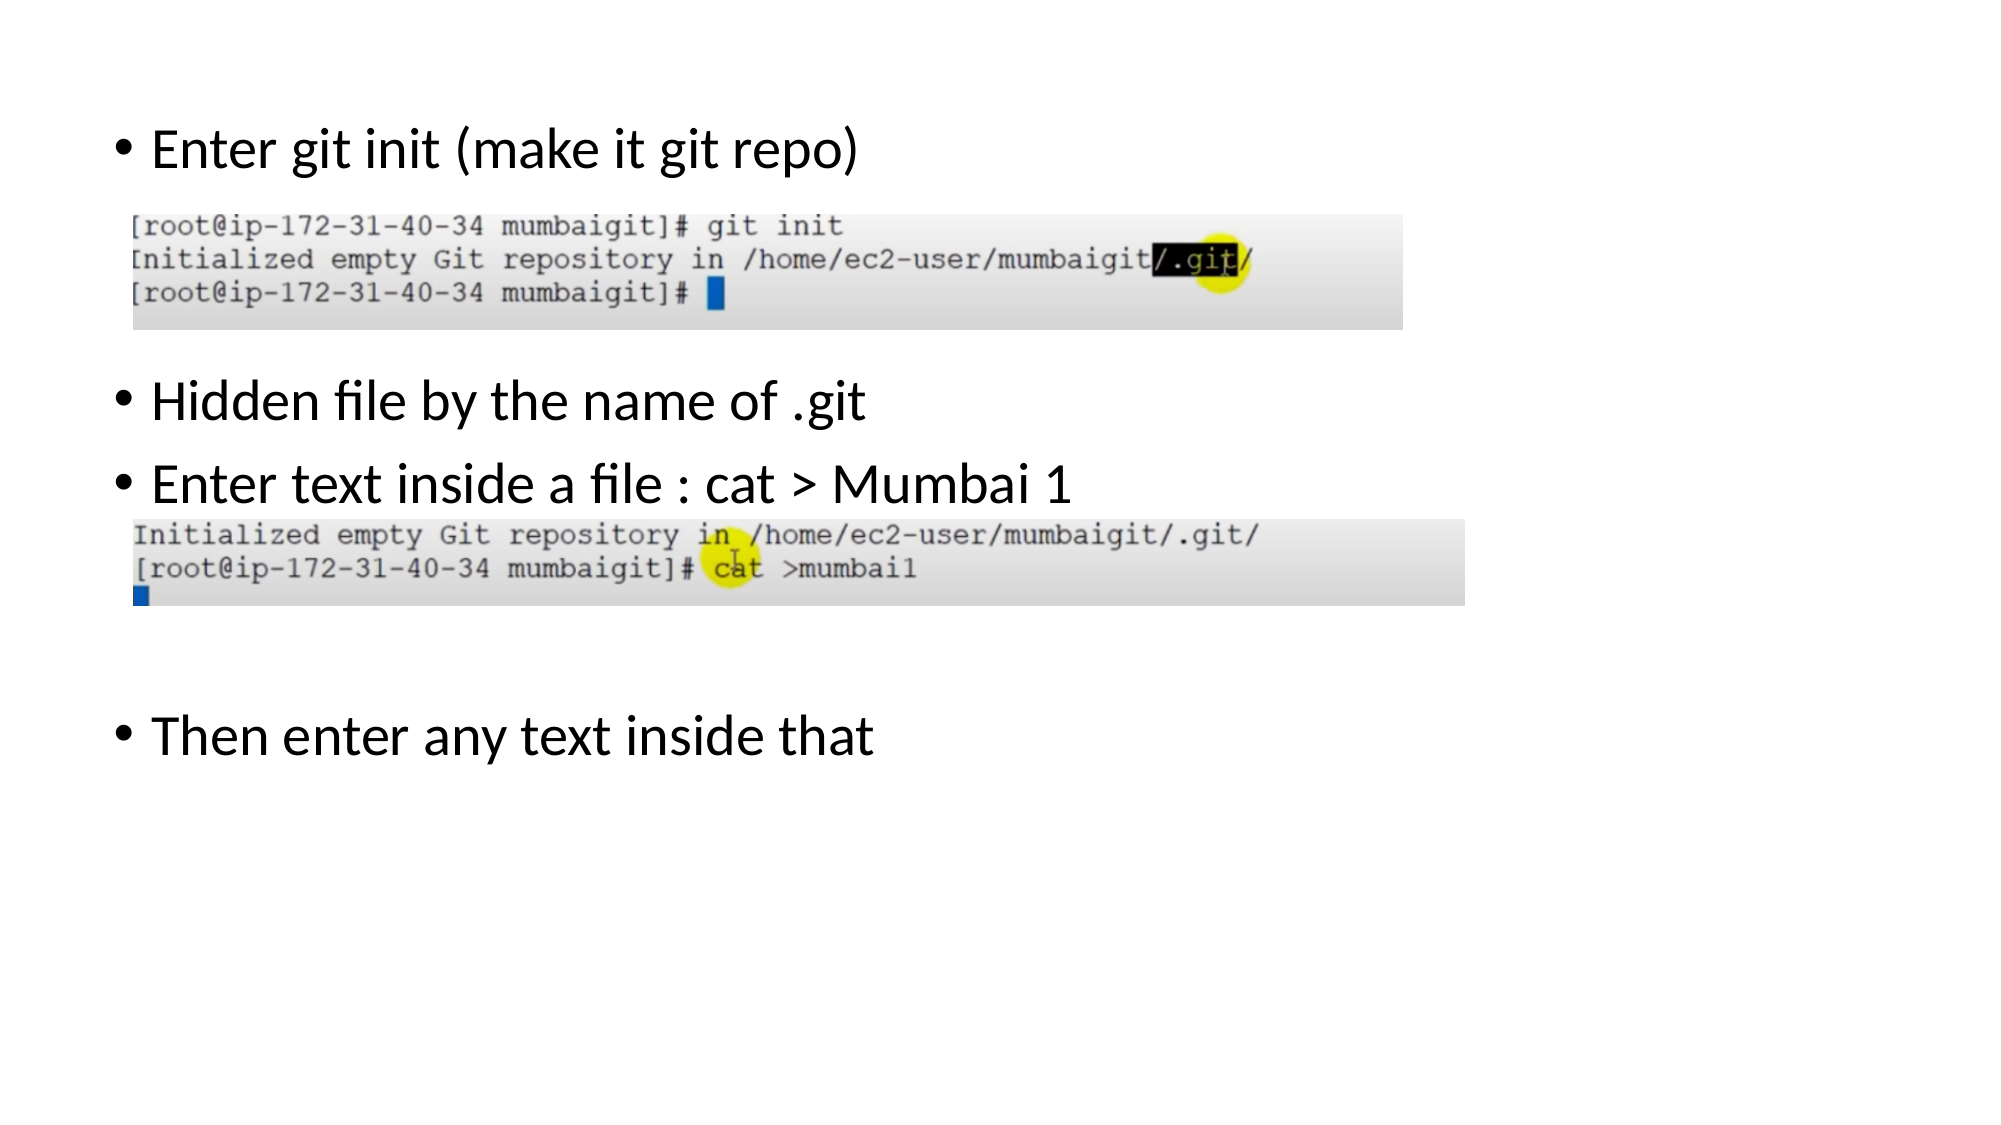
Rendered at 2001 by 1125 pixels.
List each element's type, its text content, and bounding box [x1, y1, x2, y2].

picture [133, 519, 1465, 606]
picture [133, 214, 1403, 330]
list Enter git init (make it git repo) Hidden file by the name of .git Enter text inside a file : cat > Mumbai 1 Then enter any text inside that [98, 110, 1824, 1017]
